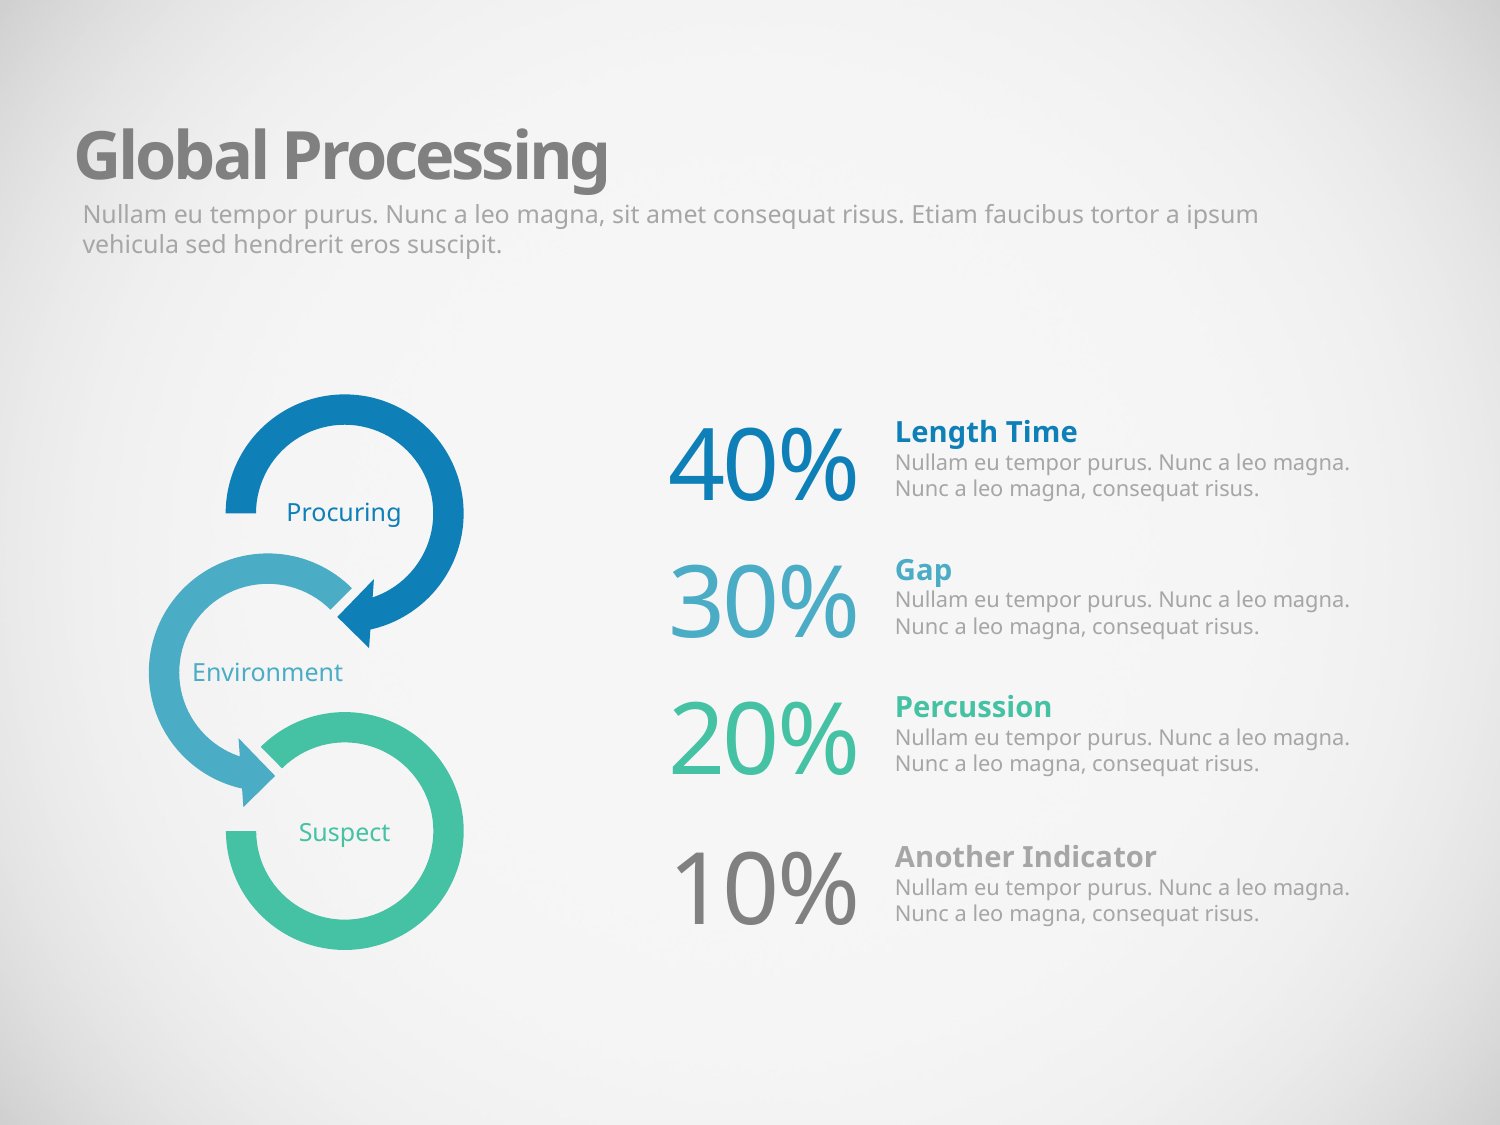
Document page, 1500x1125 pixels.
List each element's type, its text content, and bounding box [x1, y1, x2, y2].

text_box 10% [741, 821, 868, 949]
text_box 30% [741, 533, 868, 662]
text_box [0, 374, 738, 951]
text_box Global Processing [66, 109, 620, 197]
text_box Percussion Nullam eu tempor purus. Nunc a leo magna. Nunc a leo magna, consequat risus. [887, 649, 1413, 780]
text_box 20% [741, 671, 868, 799]
text_box Nullam eu tempor purus. Nunc a leo magna, sit amet consequat risus. Etiam faucibus tortor a ipsum vehicula sed hendrerit eros suscipit. [74, 194, 1288, 263]
text_box 40% [741, 396, 868, 524]
text_box Length Time Nullam eu tempor purus. Nunc a leo magna. Nunc a leo magna, consequat risus. [887, 374, 1413, 505]
picture [0, 0, 1500, 1125]
text_box Another Indicator Nullam eu tempor purus. Nunc a leo magna. Nunc a leo magna, consequat risus. [887, 799, 1413, 930]
text_box Gap Nullam eu tempor purus. Nunc a leo magna. Nunc a leo magna, consequat risus. [887, 512, 1413, 643]
